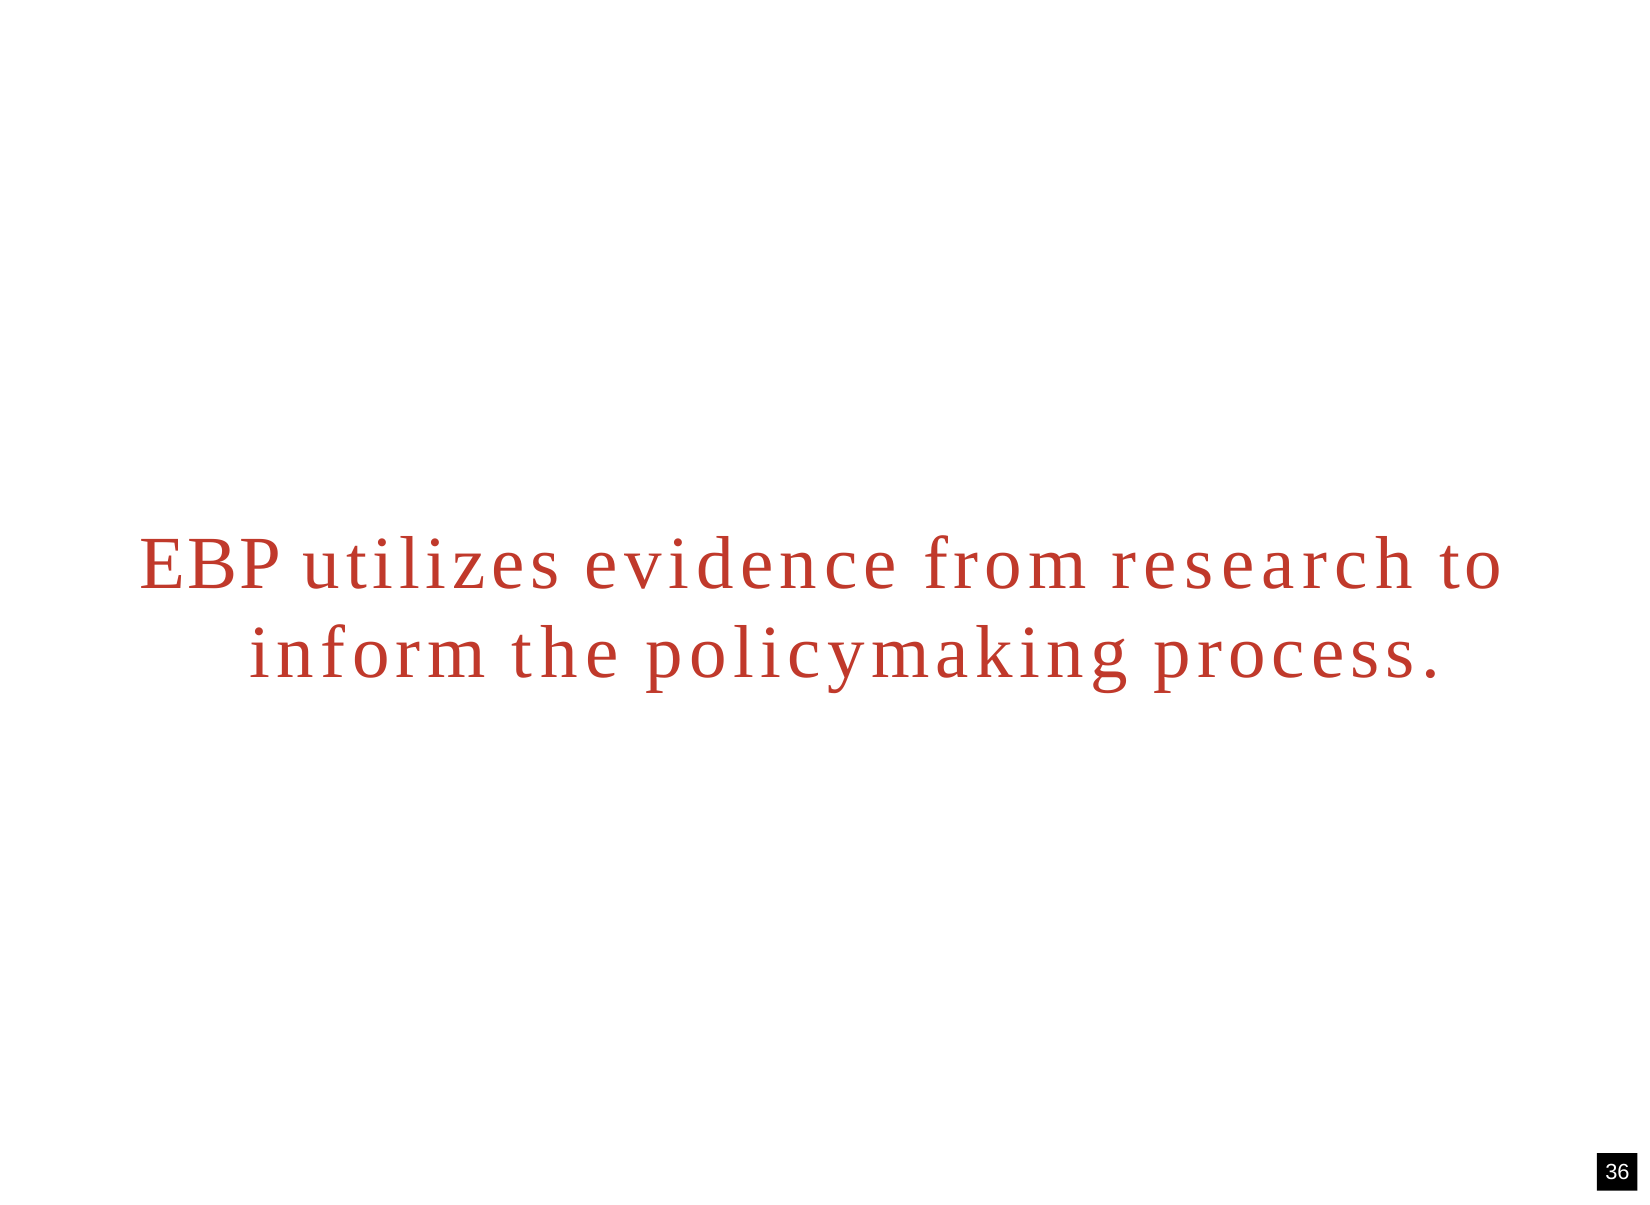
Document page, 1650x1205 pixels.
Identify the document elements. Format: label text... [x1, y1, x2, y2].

text_box EBP utilizes evidence from research to inform the policymaking process. [137, 514, 1513, 693]
slide_number 36 [1601, 1160, 1634, 1205]
